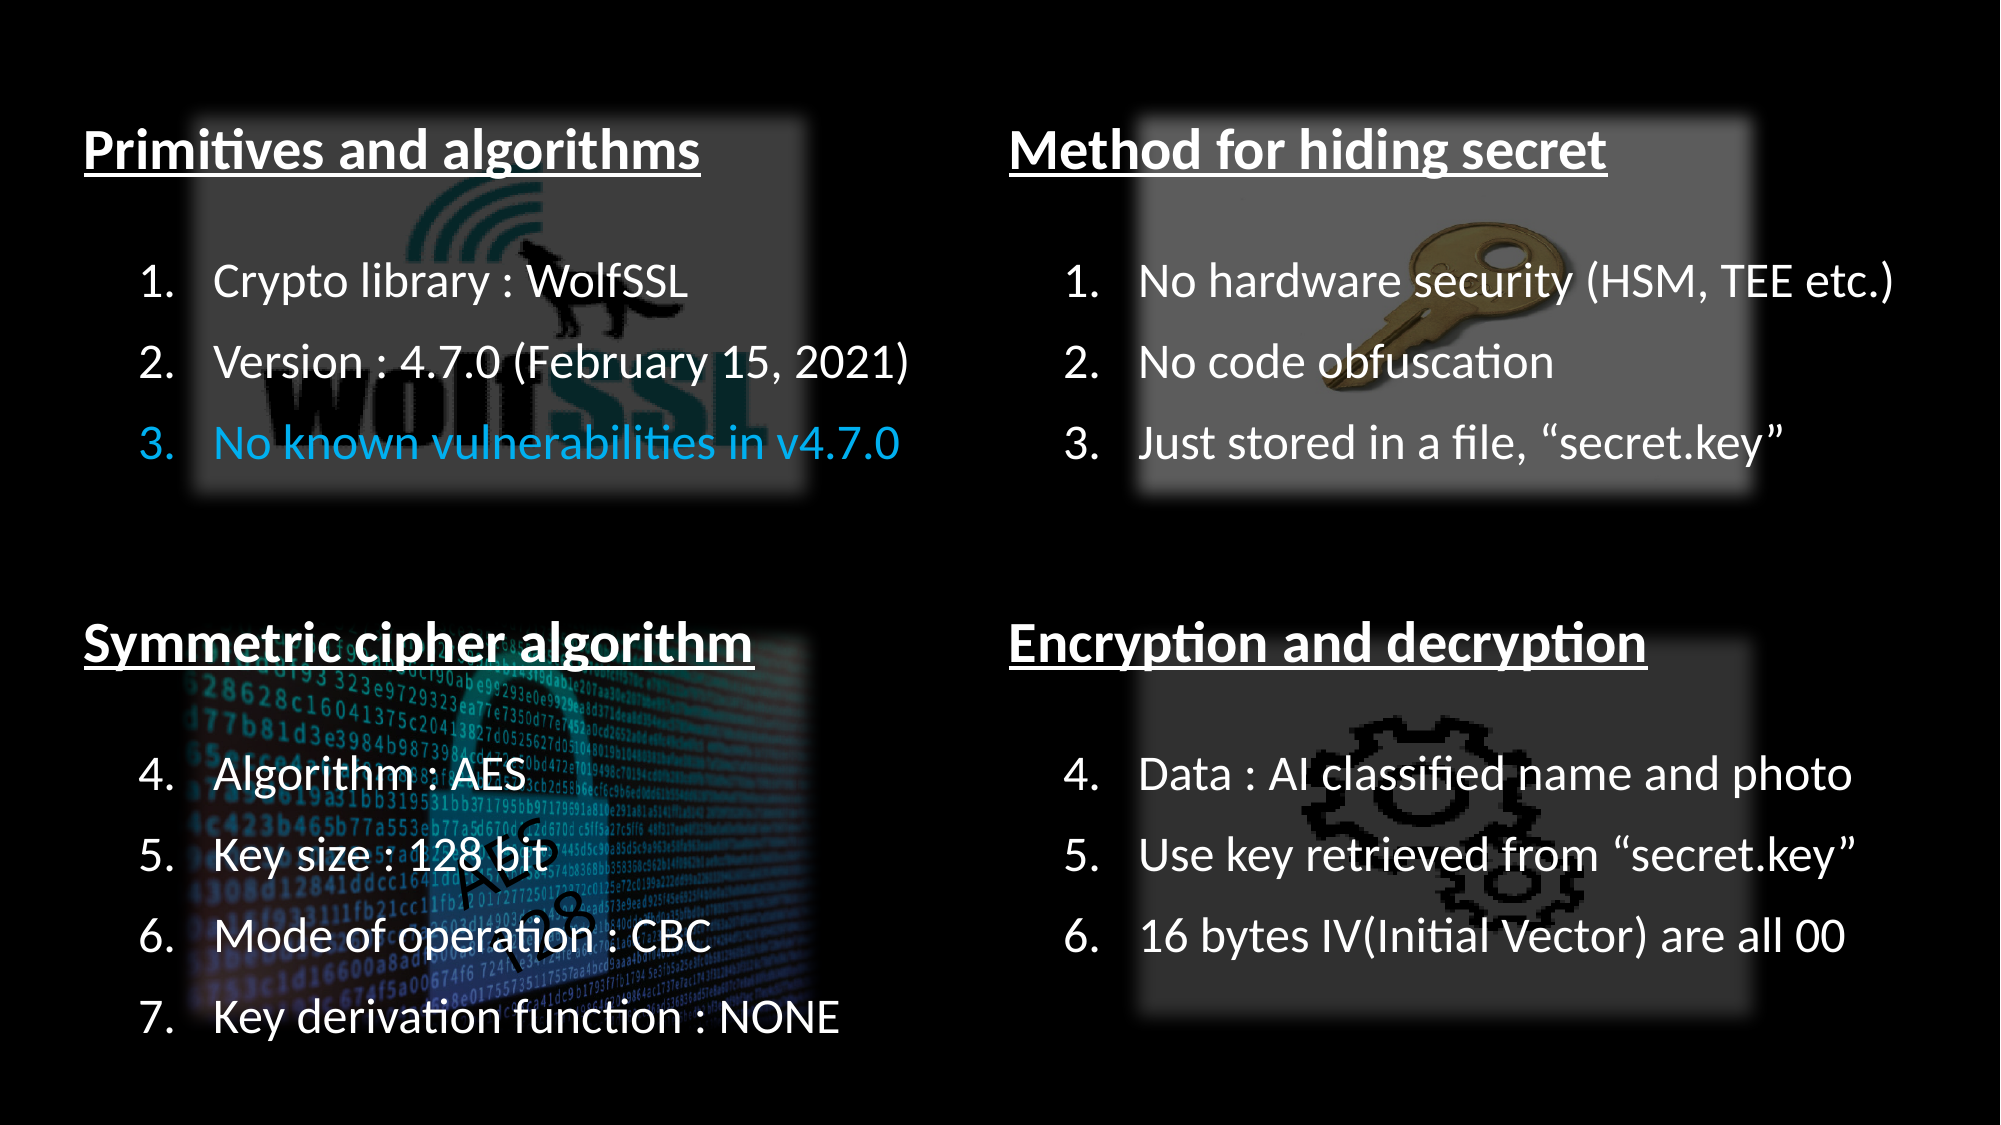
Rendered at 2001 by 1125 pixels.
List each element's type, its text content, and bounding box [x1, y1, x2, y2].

text_box Primitives and algorithms Crypto library : WolfSSL Version : 4.7.0 (February 15, 2021) No known vulnerabilities in v4.7.0 Symmetric cipher algorithm Algorithm : AES Key size : 128 bit Mode of operation : CBC Key derivation function : NONE [48, 98, 1011, 1051]
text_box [174, 98, 1770, 1034]
text_box Method for hiding secret No hardware security (HSM, TEE etc.) No code obfuscation Just stored in a file, “secret.key” Encryption and decryption Data : AI classified name and photo Use key retrieved from “secret.key” 16 bytes IV(Initial Vector) are all 00 [1770, 98, 1969, 970]
